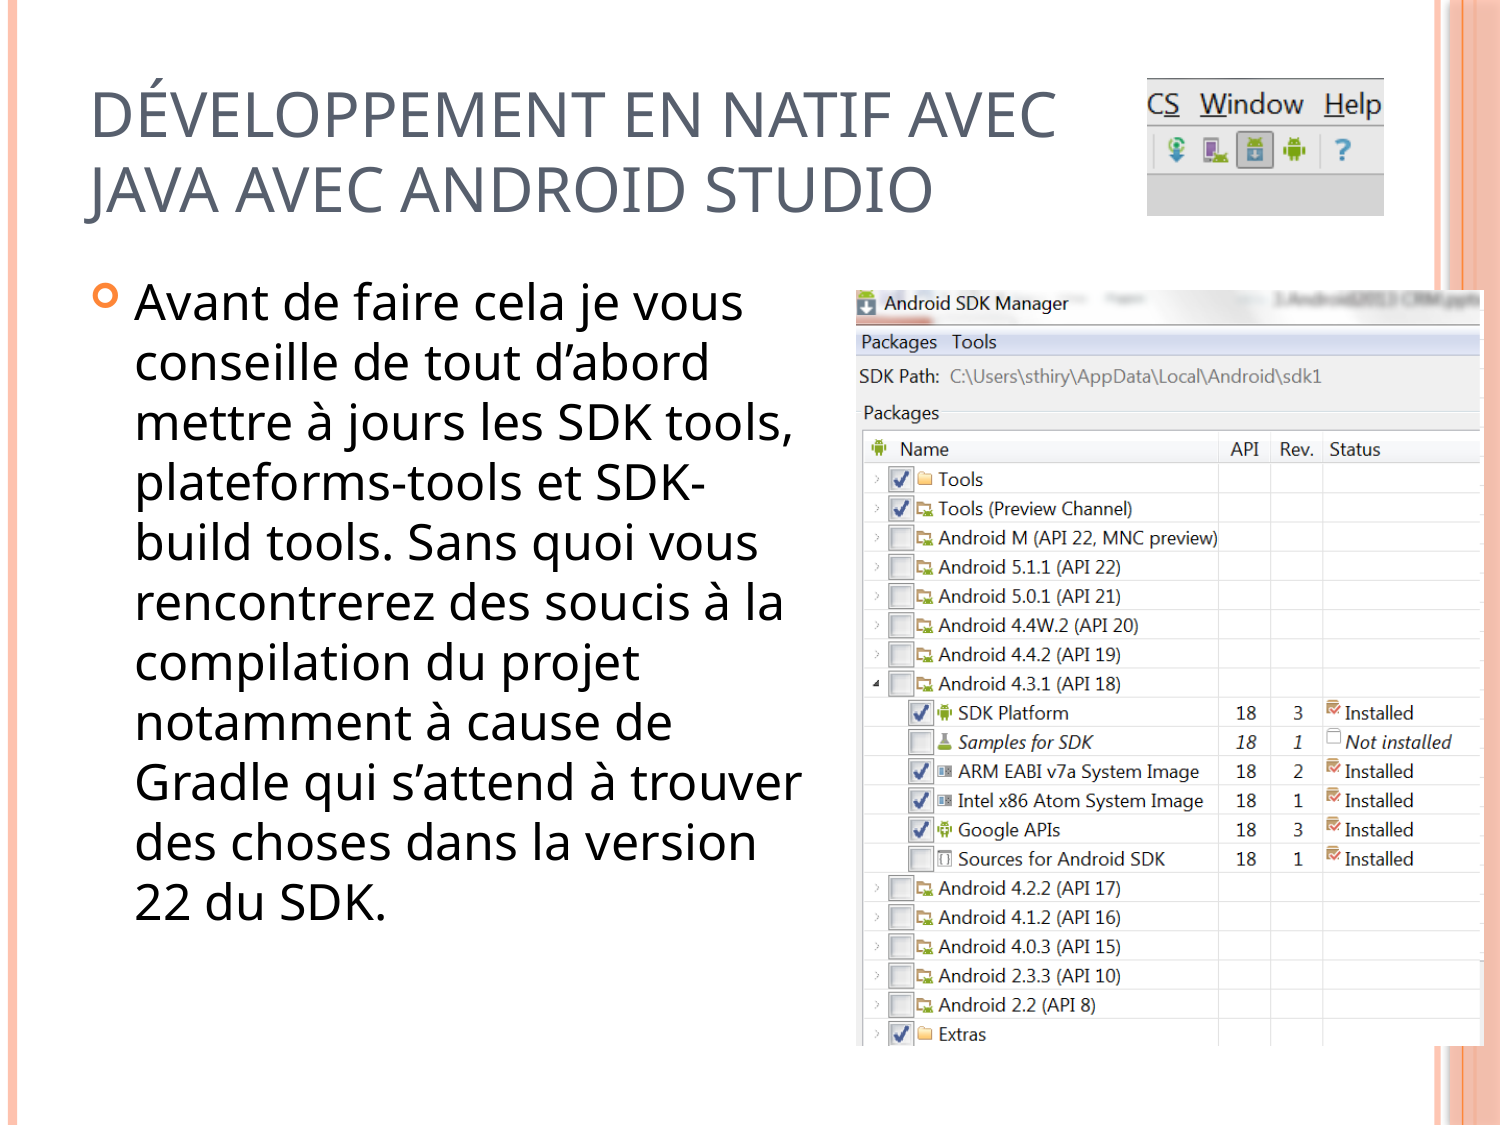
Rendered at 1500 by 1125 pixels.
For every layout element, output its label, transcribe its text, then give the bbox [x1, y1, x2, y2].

list Avant de faire cela je vous conseille de tout d’abord mettre à jours les SDK tools, plateforms-tools et SDK-build tools. Sans quoi vous rencontrerez des soucis à la compilation du projet notamment à cause de Gradle qui s’attend à trouver des choses dans la version 22 du SDK. [75, 262, 833, 1062]
picture [1147, 77, 1384, 217]
picture [855, 290, 1484, 1047]
title Développement en natif avec Java avec android studio [75, 45, 1148, 233]
